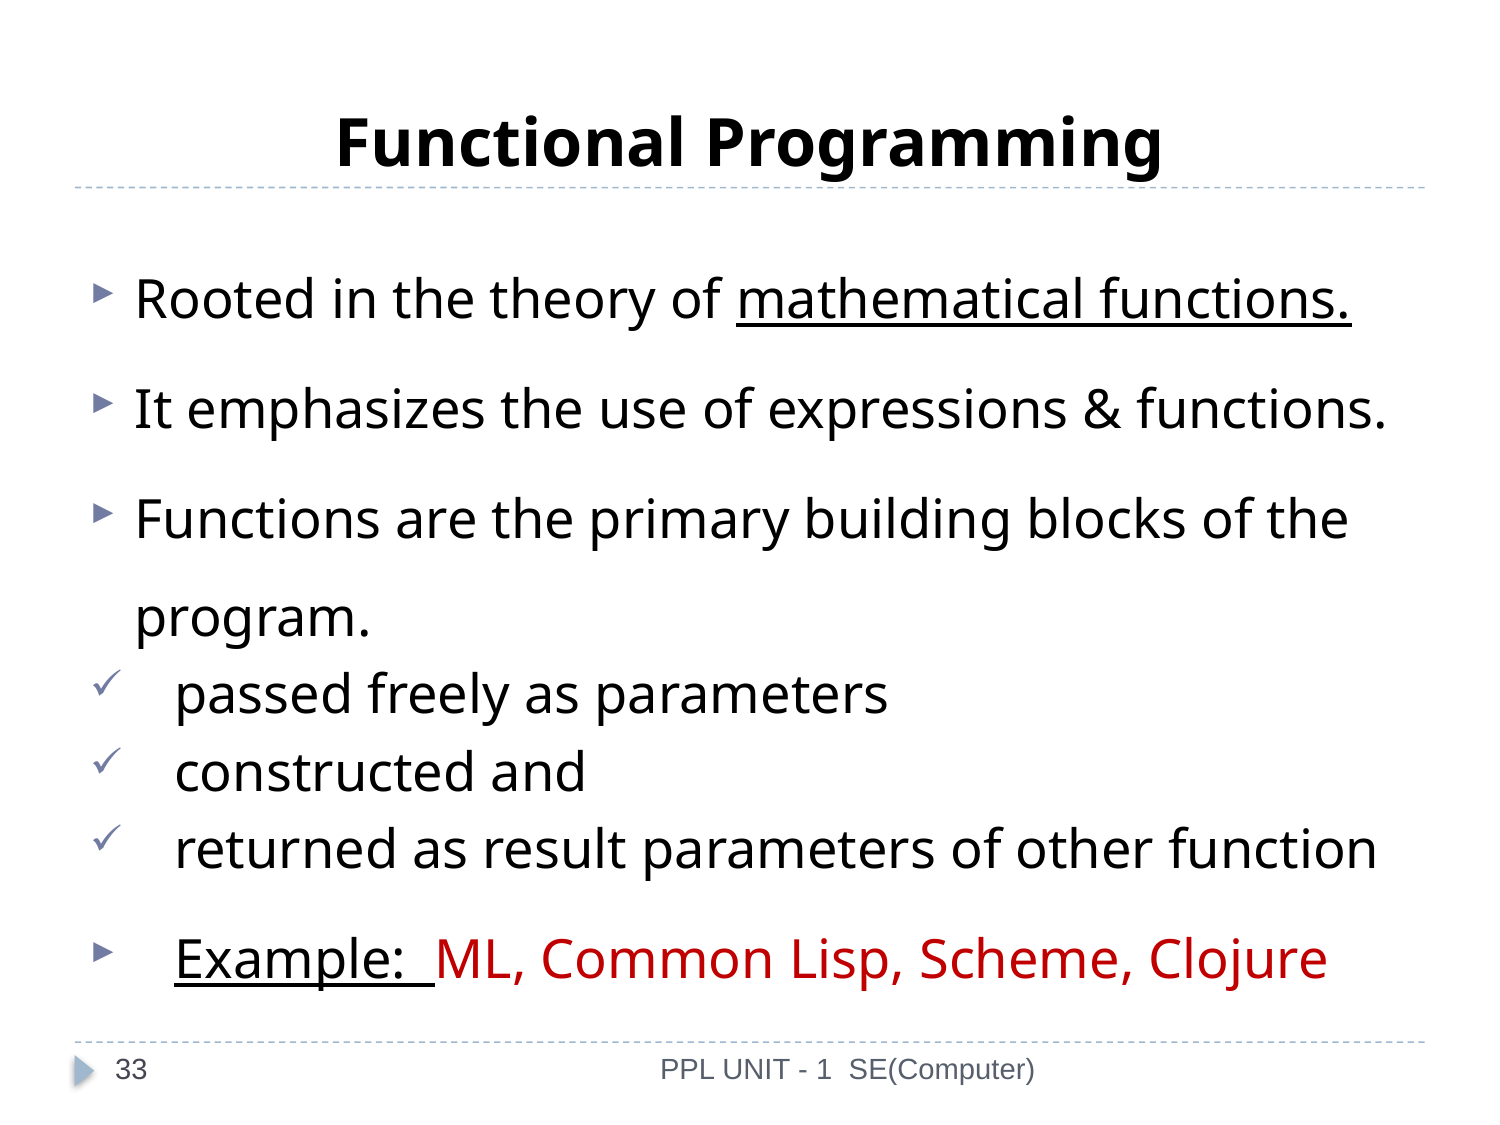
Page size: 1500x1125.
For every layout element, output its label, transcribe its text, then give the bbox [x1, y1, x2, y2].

slide_number 33 [100, 1042, 426, 1103]
list Rooted in the theory of mathematical functions. It emphasizes the use of expressions & functions. Functions are the primary building blocks of the program. passed freely as parameters constructed and returned as result parameters of other function Example: ML, Common Lisp, Scheme, Clojure [75, 224, 1425, 1010]
footer PPL UNIT - 1 SE(Computer) [475, 1042, 1051, 1103]
title Functional Programming [75, 24, 1425, 188]
